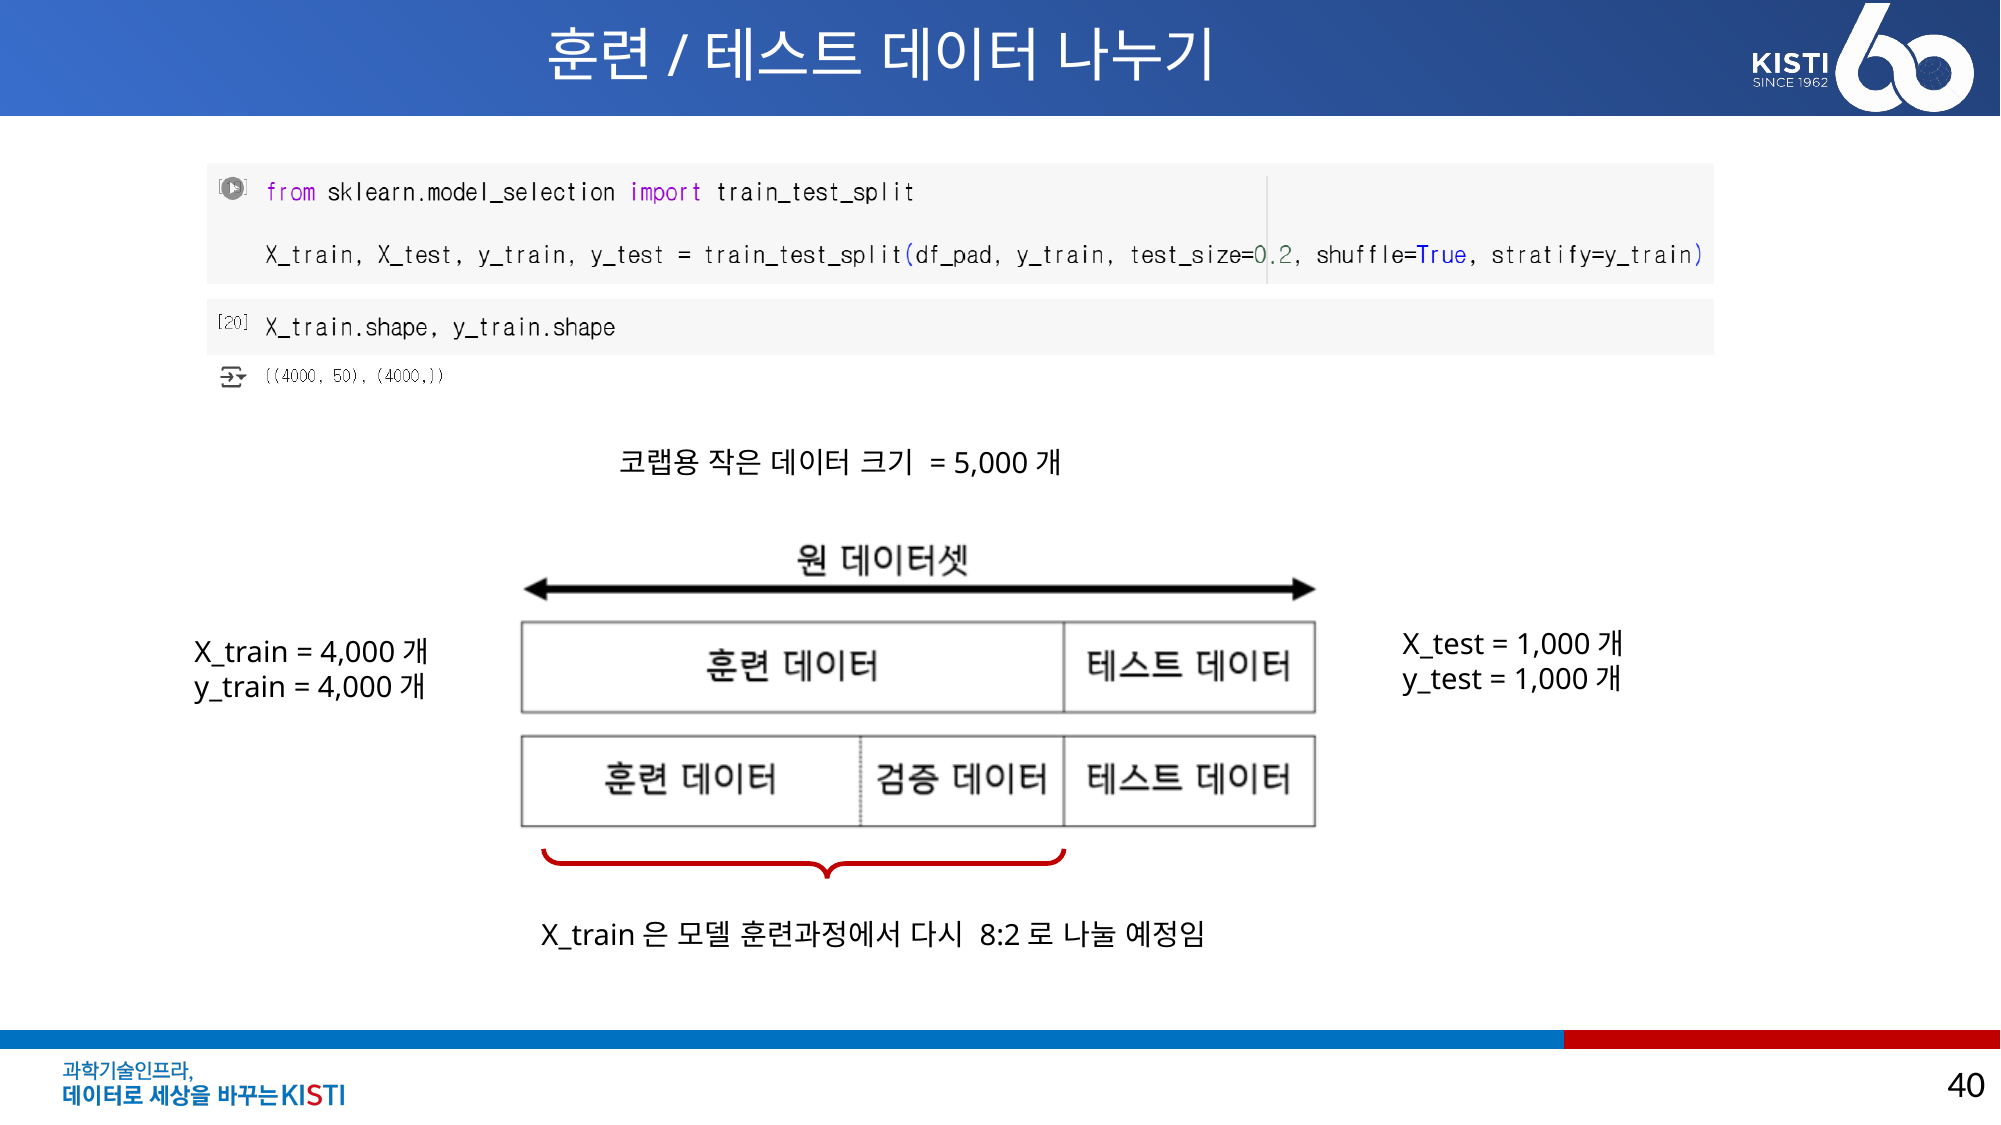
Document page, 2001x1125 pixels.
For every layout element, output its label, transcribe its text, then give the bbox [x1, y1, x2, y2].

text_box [183, 437, 1645, 960]
picture [207, 160, 1714, 391]
slide_number 40 [1647, 1053, 2000, 1113]
picture [1753, 3, 1974, 112]
picture [63, 1061, 344, 1106]
title 훈련/테스트 데이터 나누기 [53, 1, 1728, 114]
